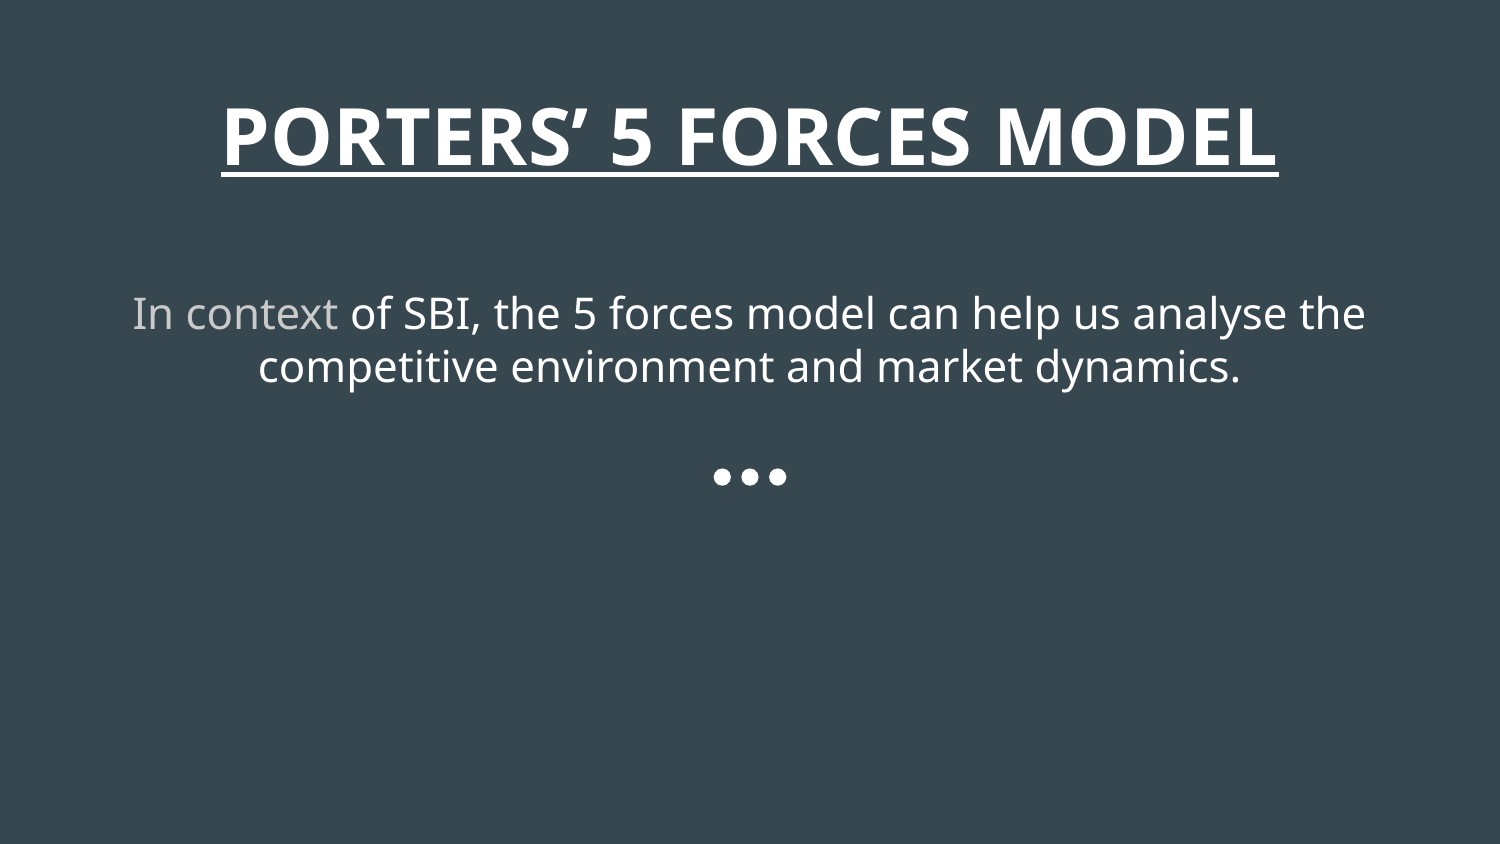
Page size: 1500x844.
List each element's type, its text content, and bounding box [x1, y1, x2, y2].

title PORTERS’ 5 FORCES MODEL [51, 29, 1449, 197]
subtitle In context of SBI, the 5 forces model can help us analyse the competitive environment and market dynamics. [51, 271, 1449, 554]
